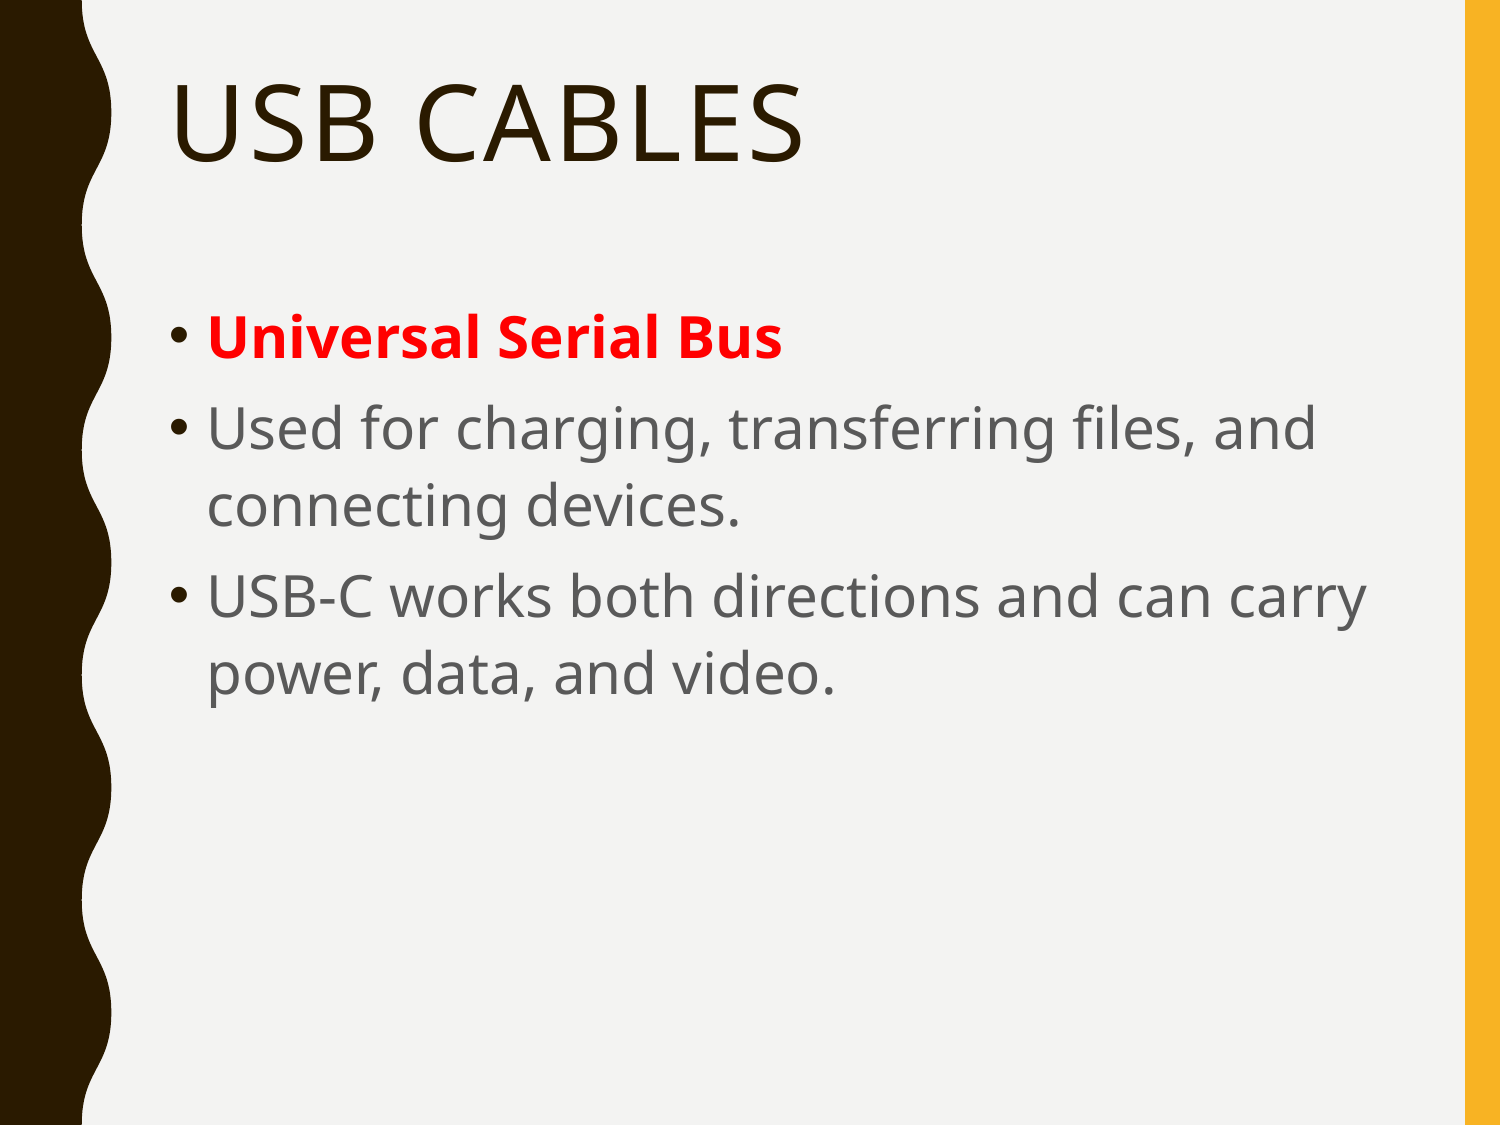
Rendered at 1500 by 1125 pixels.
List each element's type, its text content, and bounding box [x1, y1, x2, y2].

title USB Cables [154, 62, 1407, 285]
list Universal Serial Bus Used for charging, transferring files, and connecting devices. USB-C works both directions and can carry power, data, and video. [154, 285, 1407, 875]
